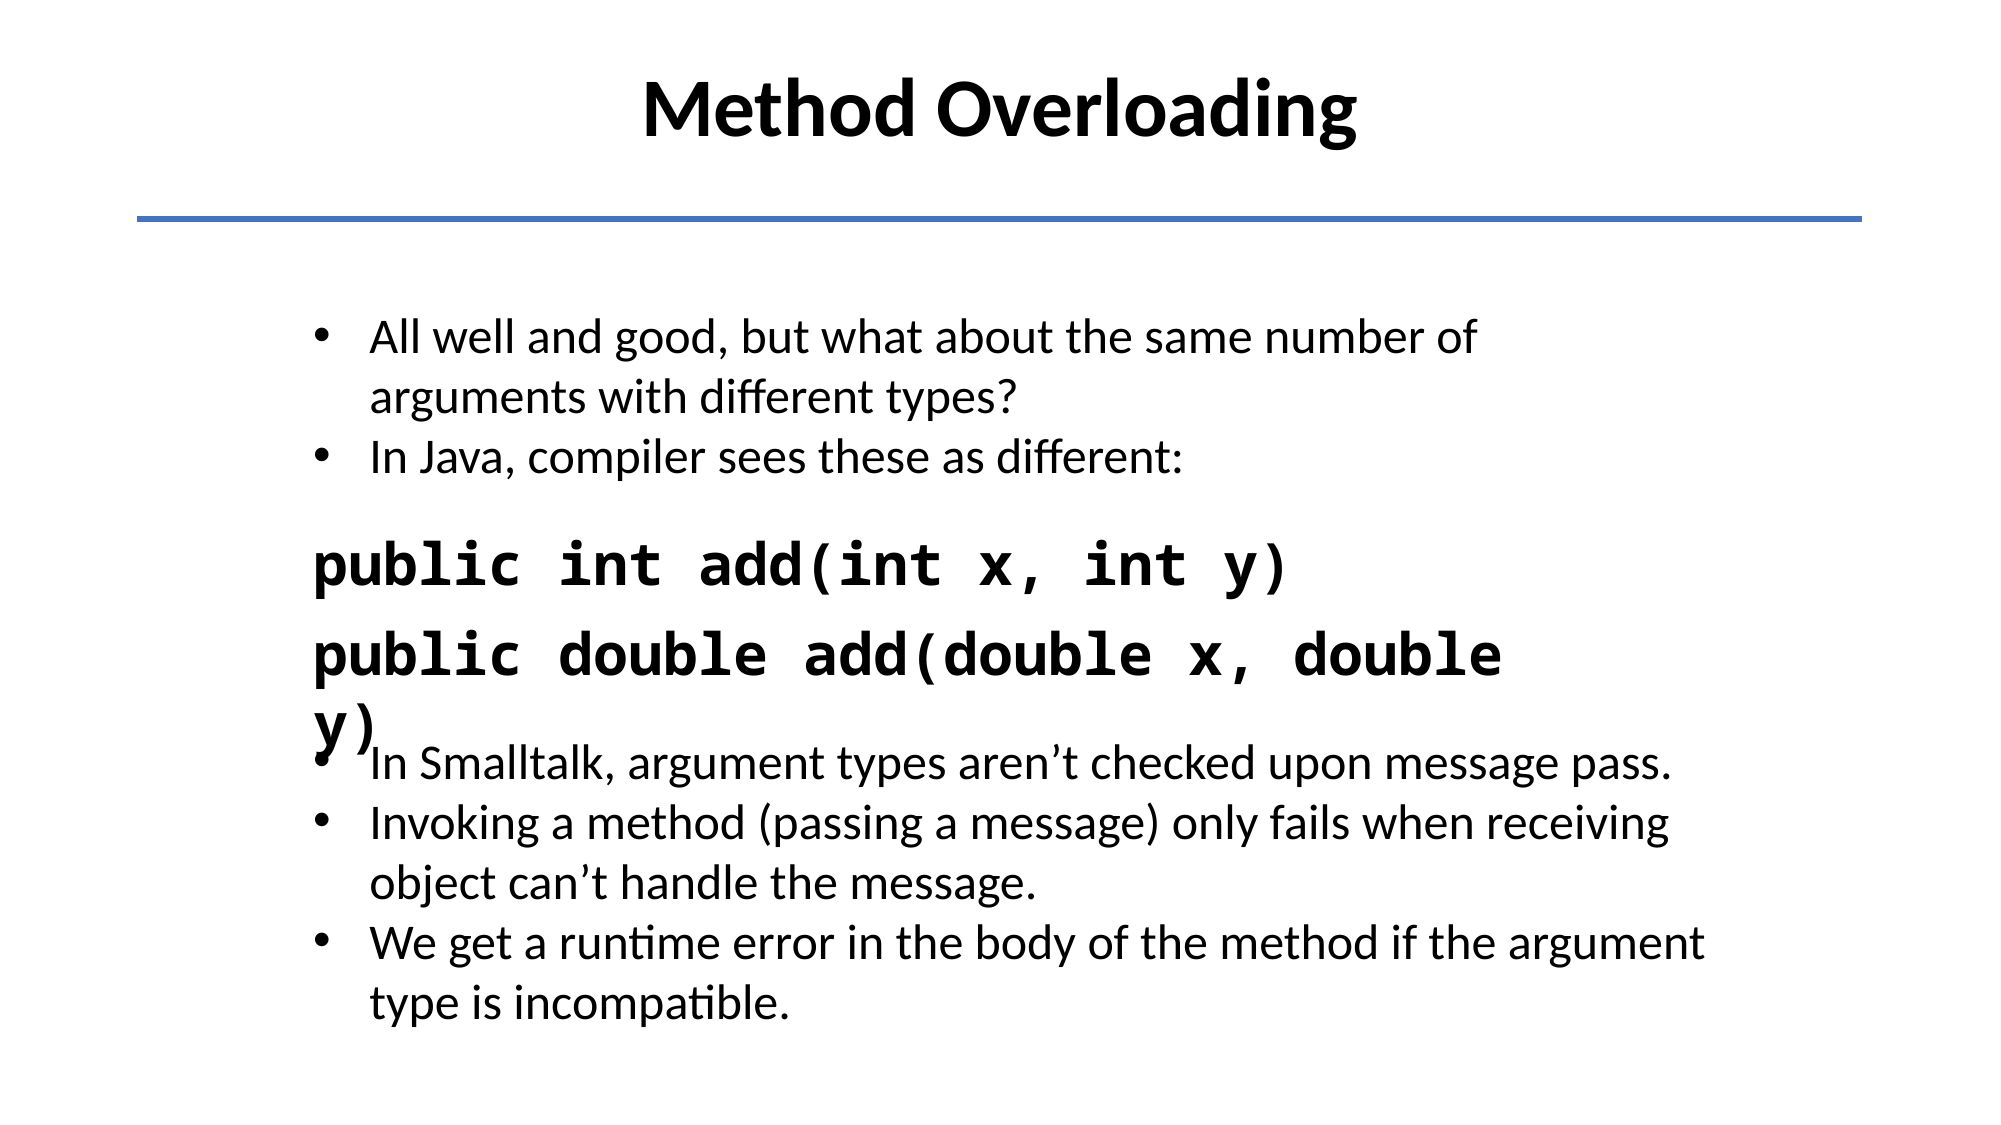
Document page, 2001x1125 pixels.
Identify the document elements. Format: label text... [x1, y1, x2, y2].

text_box All well and good, but what about the same number of arguments with different types? In Java, compiler sees these as different: [298, 296, 1631, 492]
text_box Method Overloading [137, 1, 1863, 218]
text_box public double add(double x, double y) [298, 610, 1570, 722]
text_box In Smalltalk, argument types aren’t checked upon message pass. Invoking a method (passing a message) only fails when receiving object can’t handle the message. We get a runtime error in the body of the method if the argument type is incompatible. [298, 722, 1746, 1037]
text_box public int add(int x, int y) [298, 519, 1509, 605]
